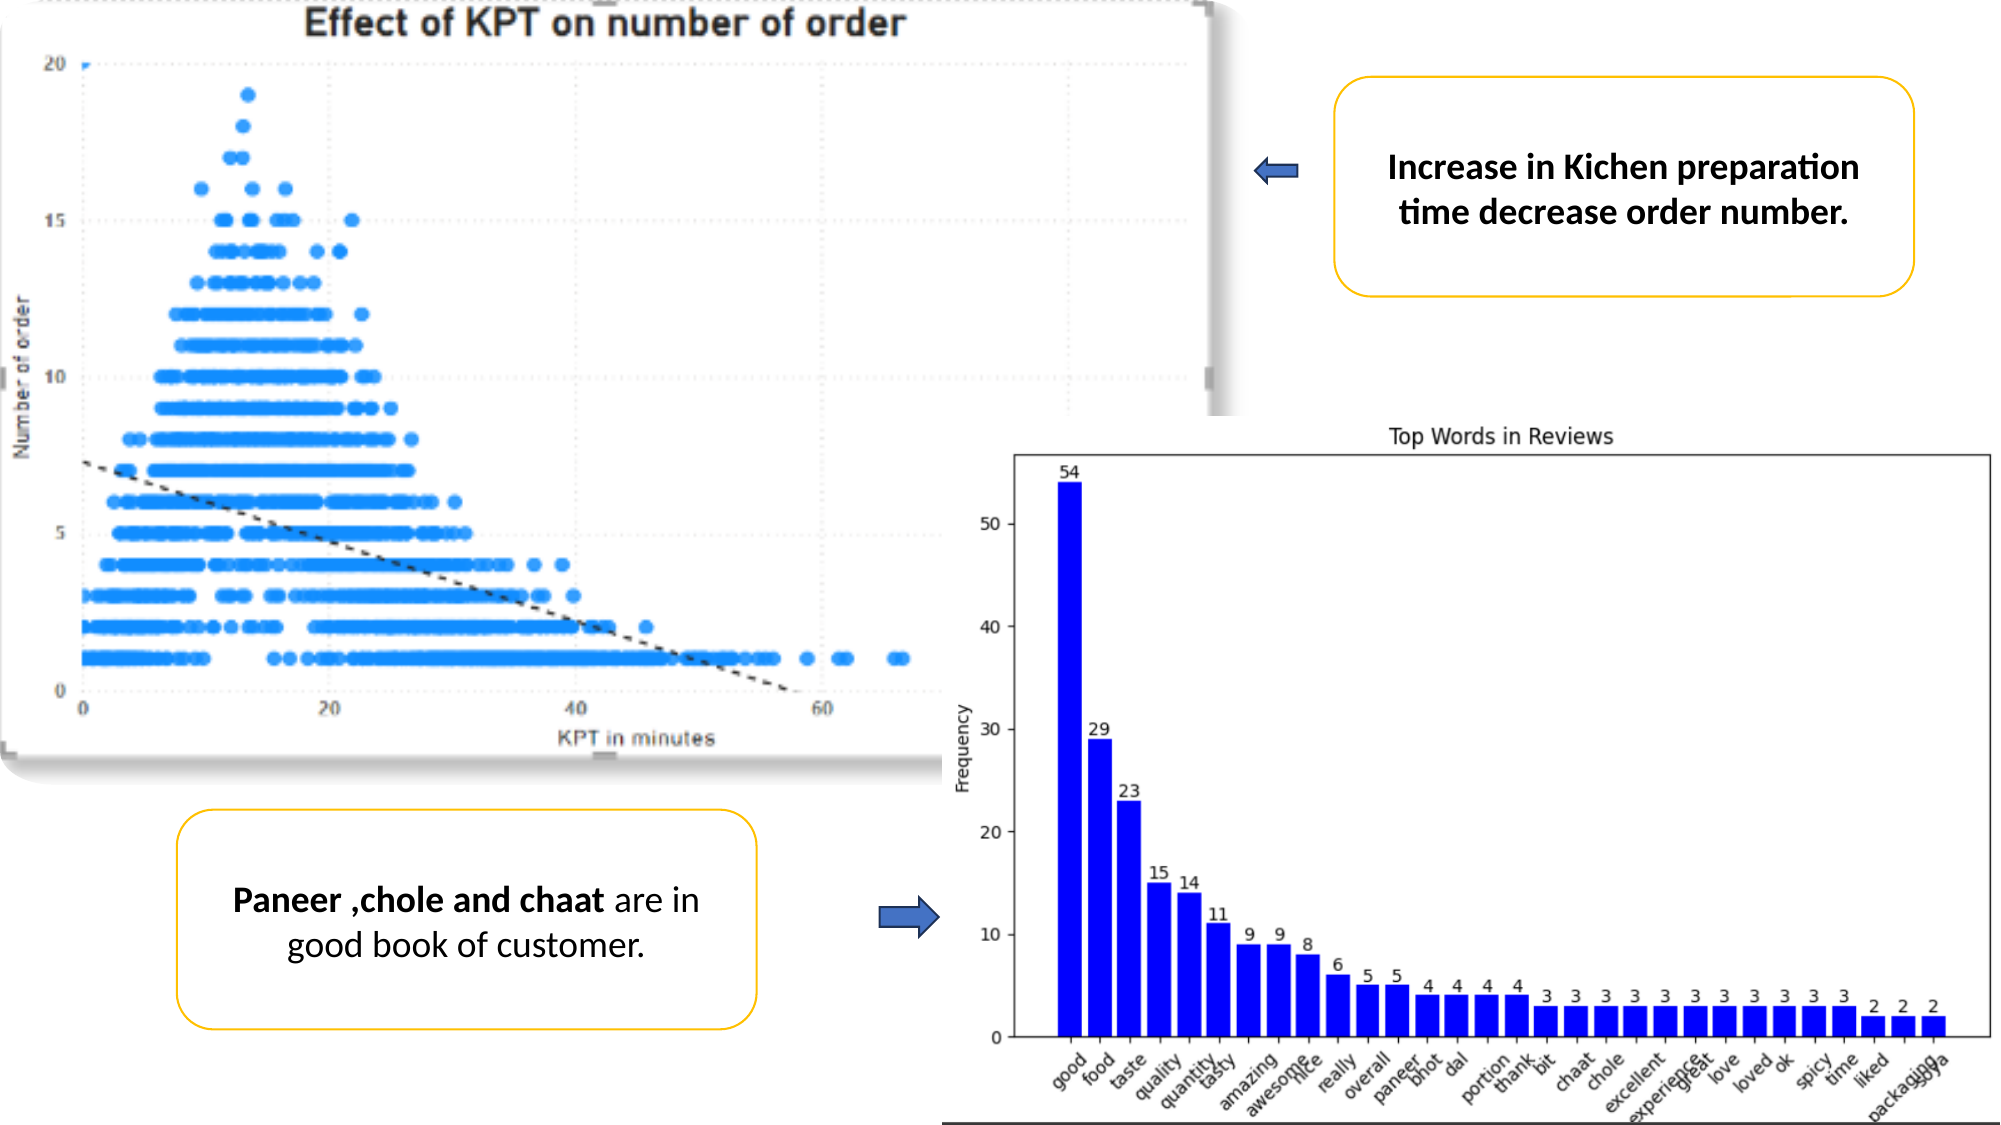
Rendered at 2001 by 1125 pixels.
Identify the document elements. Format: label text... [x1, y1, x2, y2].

text_box Increase in Kichen preparation time decrease order number. [1333, 75, 1916, 298]
text_box [1253, 156, 1299, 186]
text_box Paneer ,chole and chaat are in good book of customer. [175, 808, 758, 1031]
picture [0, 0, 2000, 1125]
text_box [878, 894, 941, 940]
